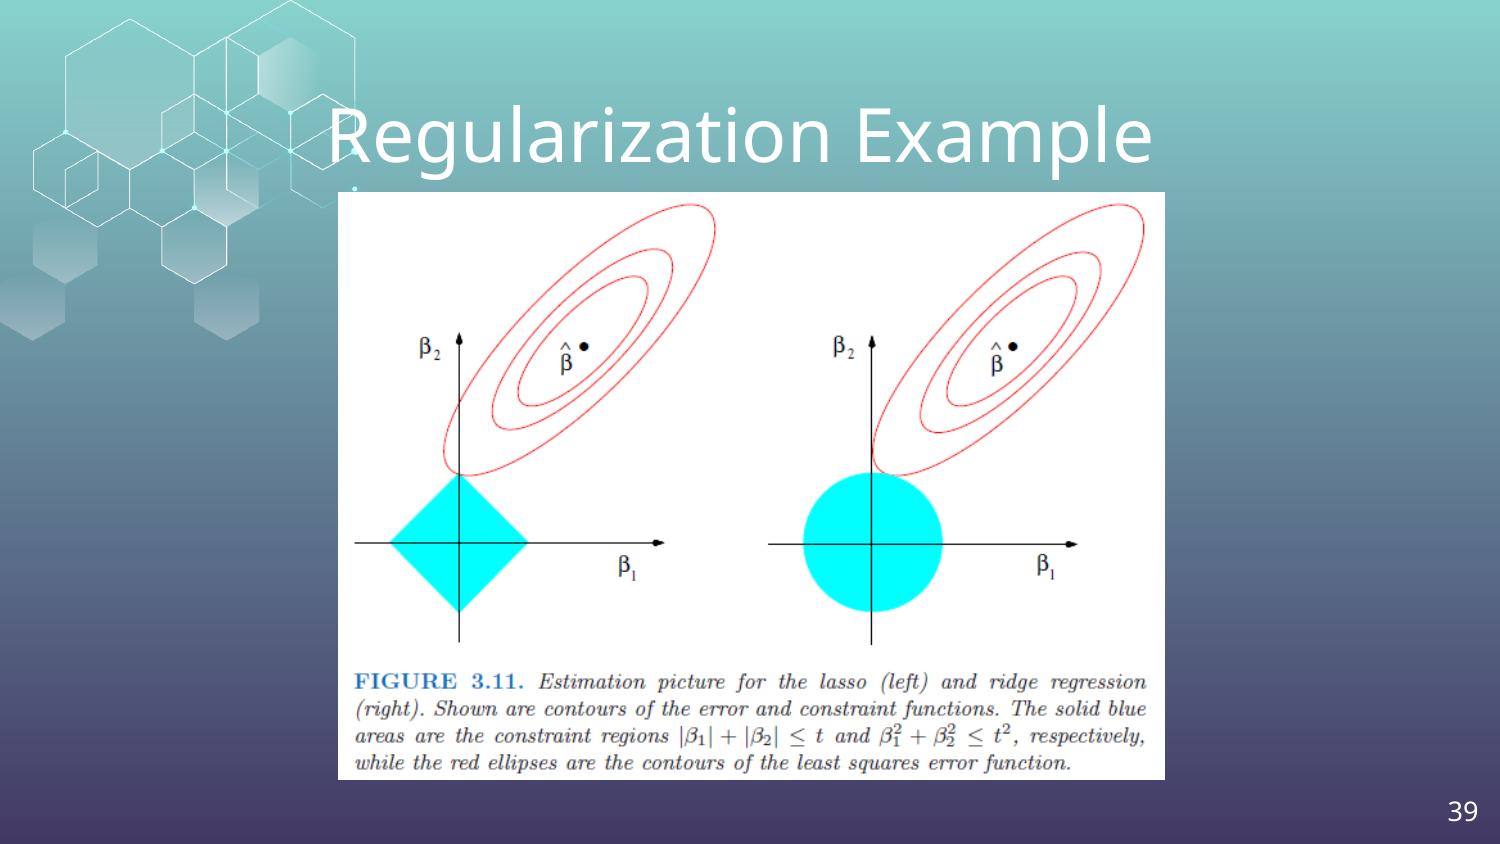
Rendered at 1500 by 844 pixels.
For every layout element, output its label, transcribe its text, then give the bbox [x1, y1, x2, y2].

slide_number ‹#› [1403, 779, 1494, 844]
picture [0, 0, 1165, 780]
title Regularization Example [75, 72, 1426, 183]
